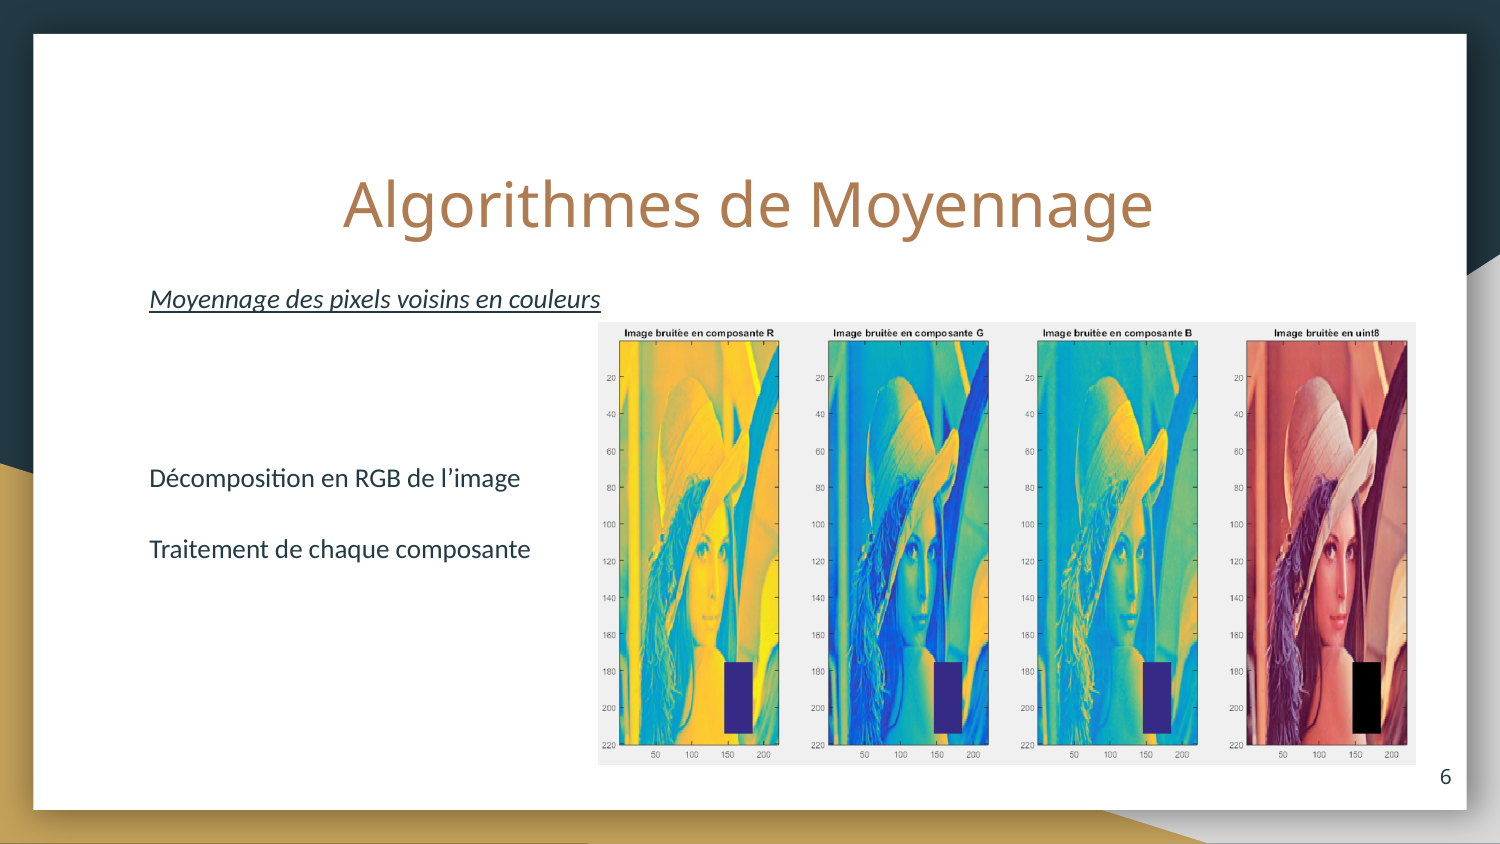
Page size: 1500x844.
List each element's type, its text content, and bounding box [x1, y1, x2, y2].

picture [598, 322, 1417, 765]
list Moyennage des pixels voisins en couleurs Décomposition en RGB de l’image Traitement de chaque composante [134, 261, 1366, 664]
slide_number 6 [1376, 745, 1467, 810]
title Algorithmes de Moyennage [134, 138, 1366, 261]
